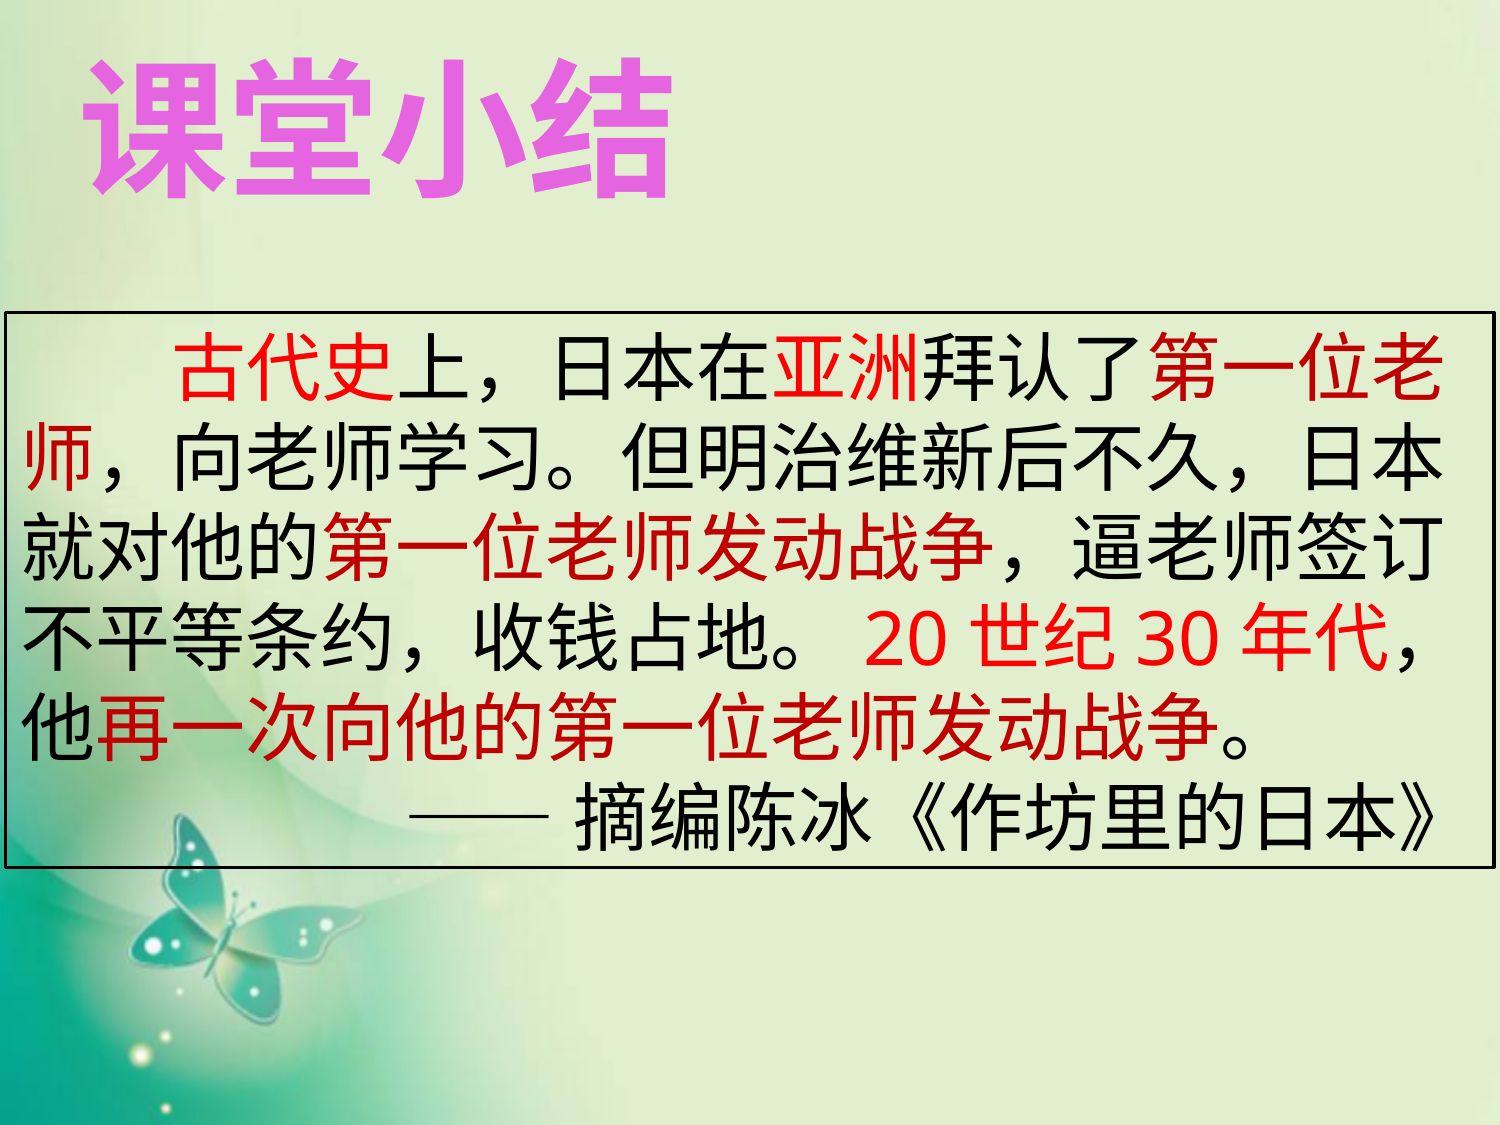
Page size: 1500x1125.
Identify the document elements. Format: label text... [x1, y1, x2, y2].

picture [0, 0, 1500, 1125]
text_box 古代史上，日本在亚洲拜认了第一位老师，向老师学习。但明治维新后不久，日本就对他的第一位老师发动战争，逼老师签订不平等条约，收钱占地。20世纪30年代，他再一次向他的第一位老师发动战争。 ——摘编陈冰《作坊里的日本》 [5, 312, 1495, 868]
text_box 课堂小结 [35, 27, 723, 223]
